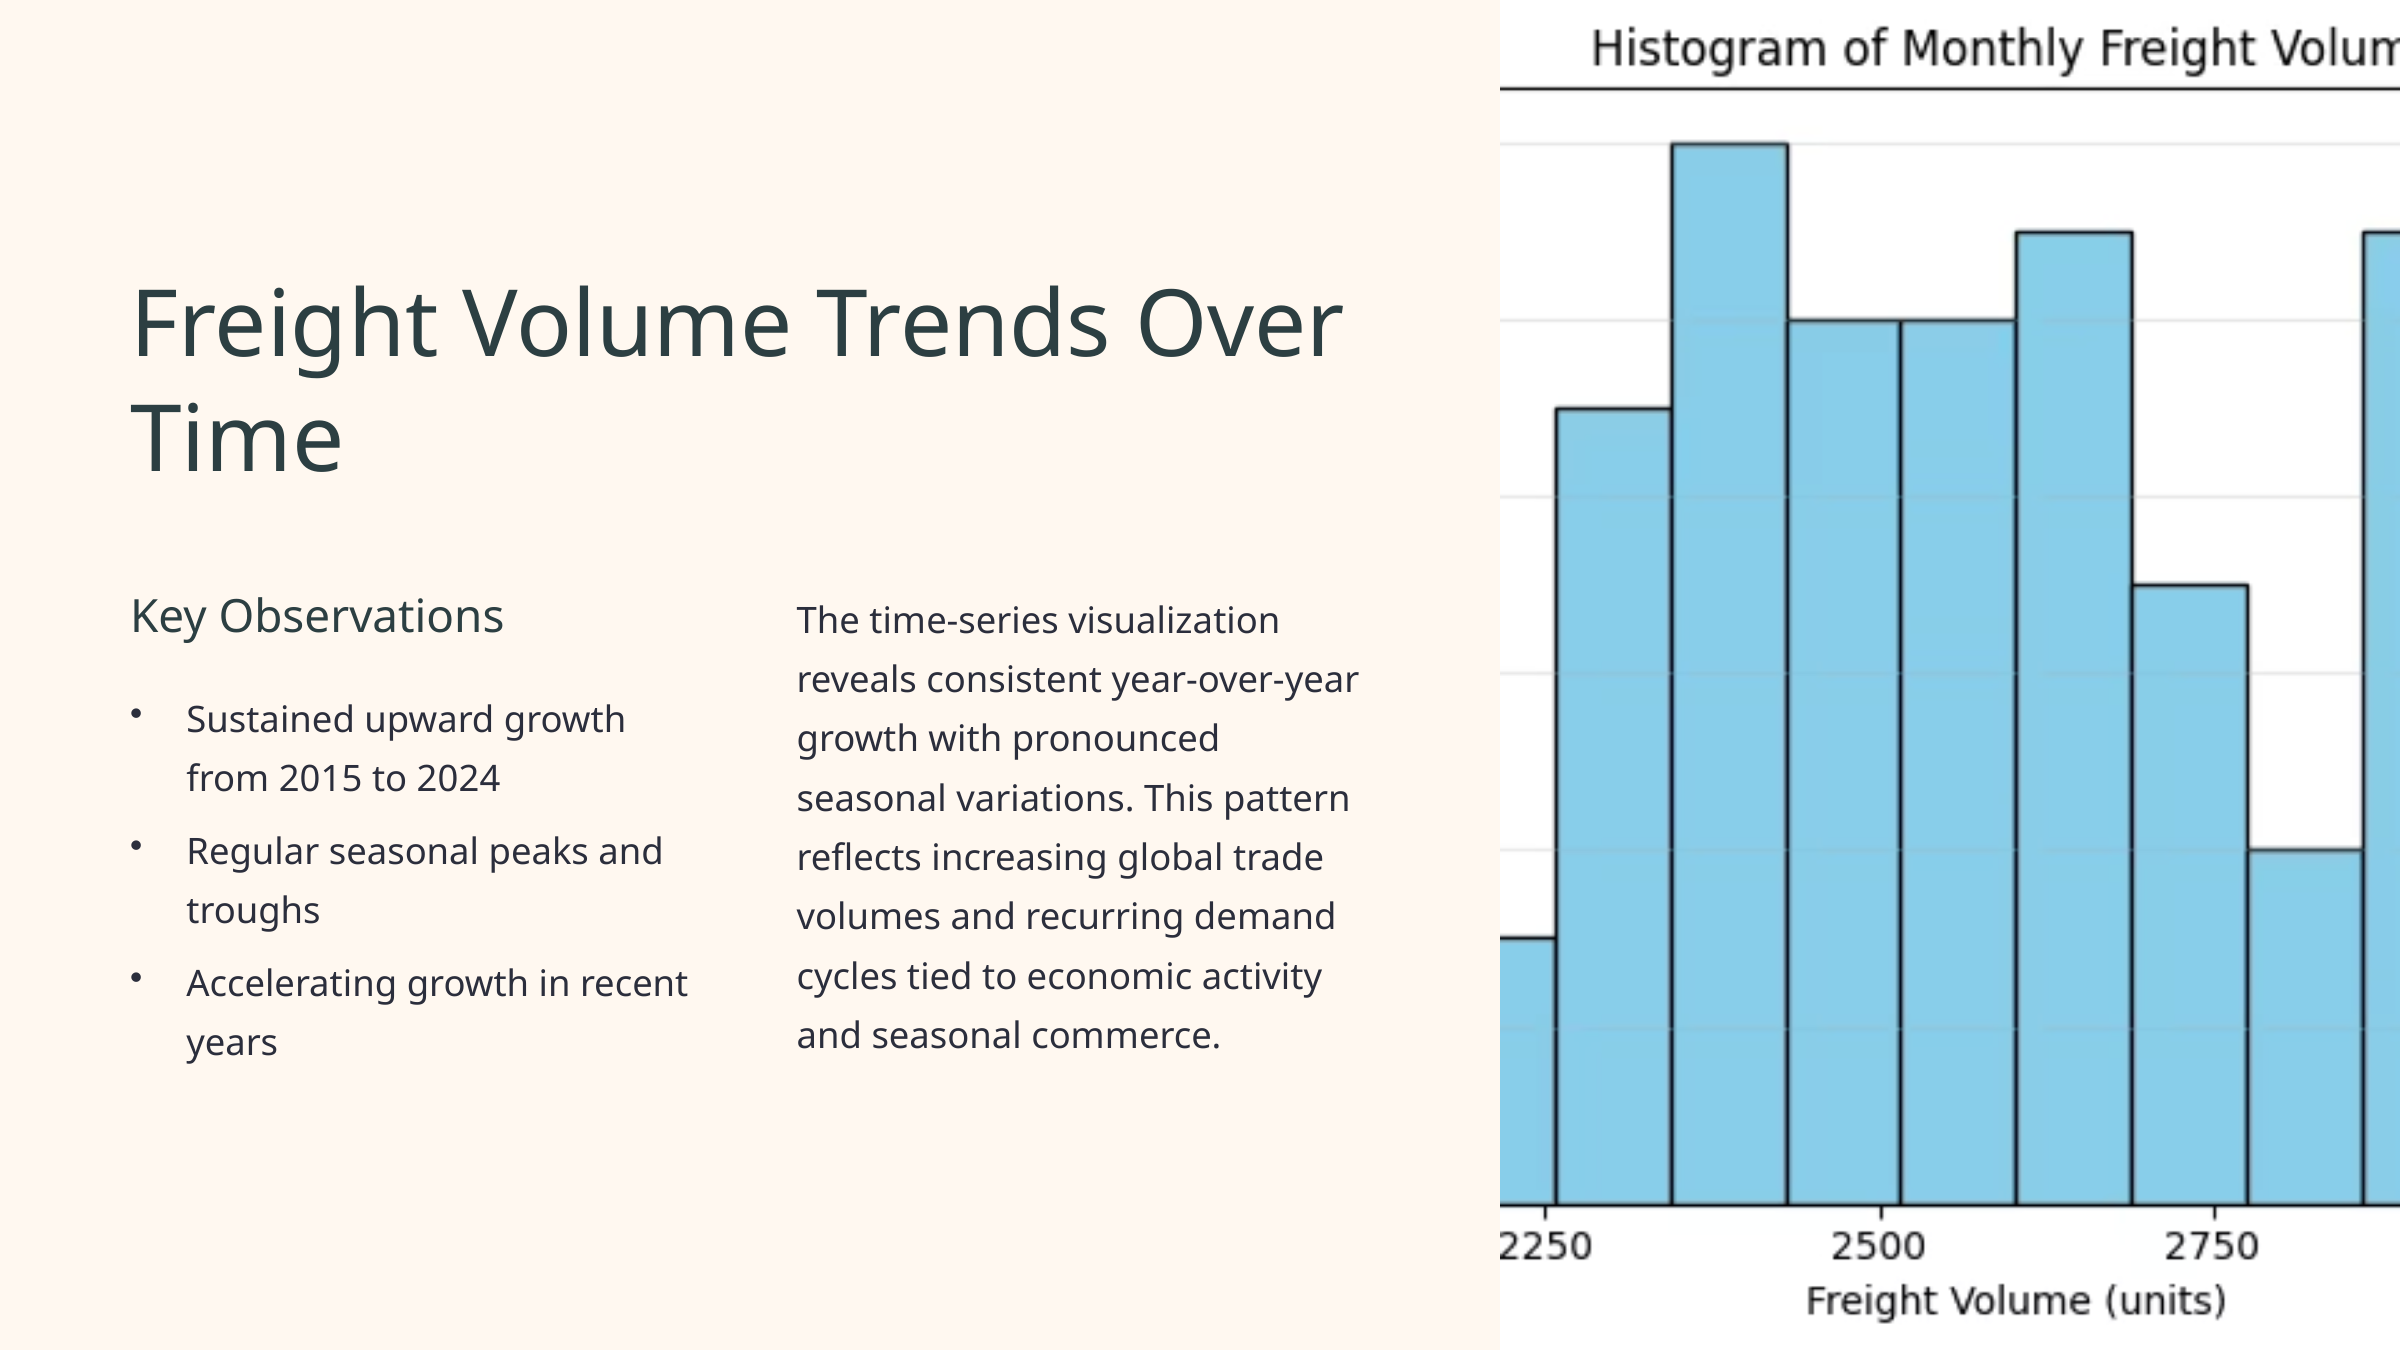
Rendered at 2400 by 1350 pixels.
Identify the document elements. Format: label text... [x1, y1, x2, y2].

text_box Accelerating growth in recent years [130, 944, 705, 1064]
text_box Sustained upward growth from 2015 to 2024 [130, 680, 705, 800]
text_box The time-series visualization reveals consistent year-over-year growth with pronounced seasonal variations. This pattern reflects increasing global trade volumes and recurring demand cycles tied to economic activity and seasonal commerce. [796, 581, 1371, 1058]
text_box Key Observations [130, 584, 596, 643]
picture [1499, 0, 2400, 1350]
text_box Regular seasonal peaks and troughs [130, 812, 705, 932]
text_box Freight Volume Trends Over Time [130, 259, 1370, 492]
